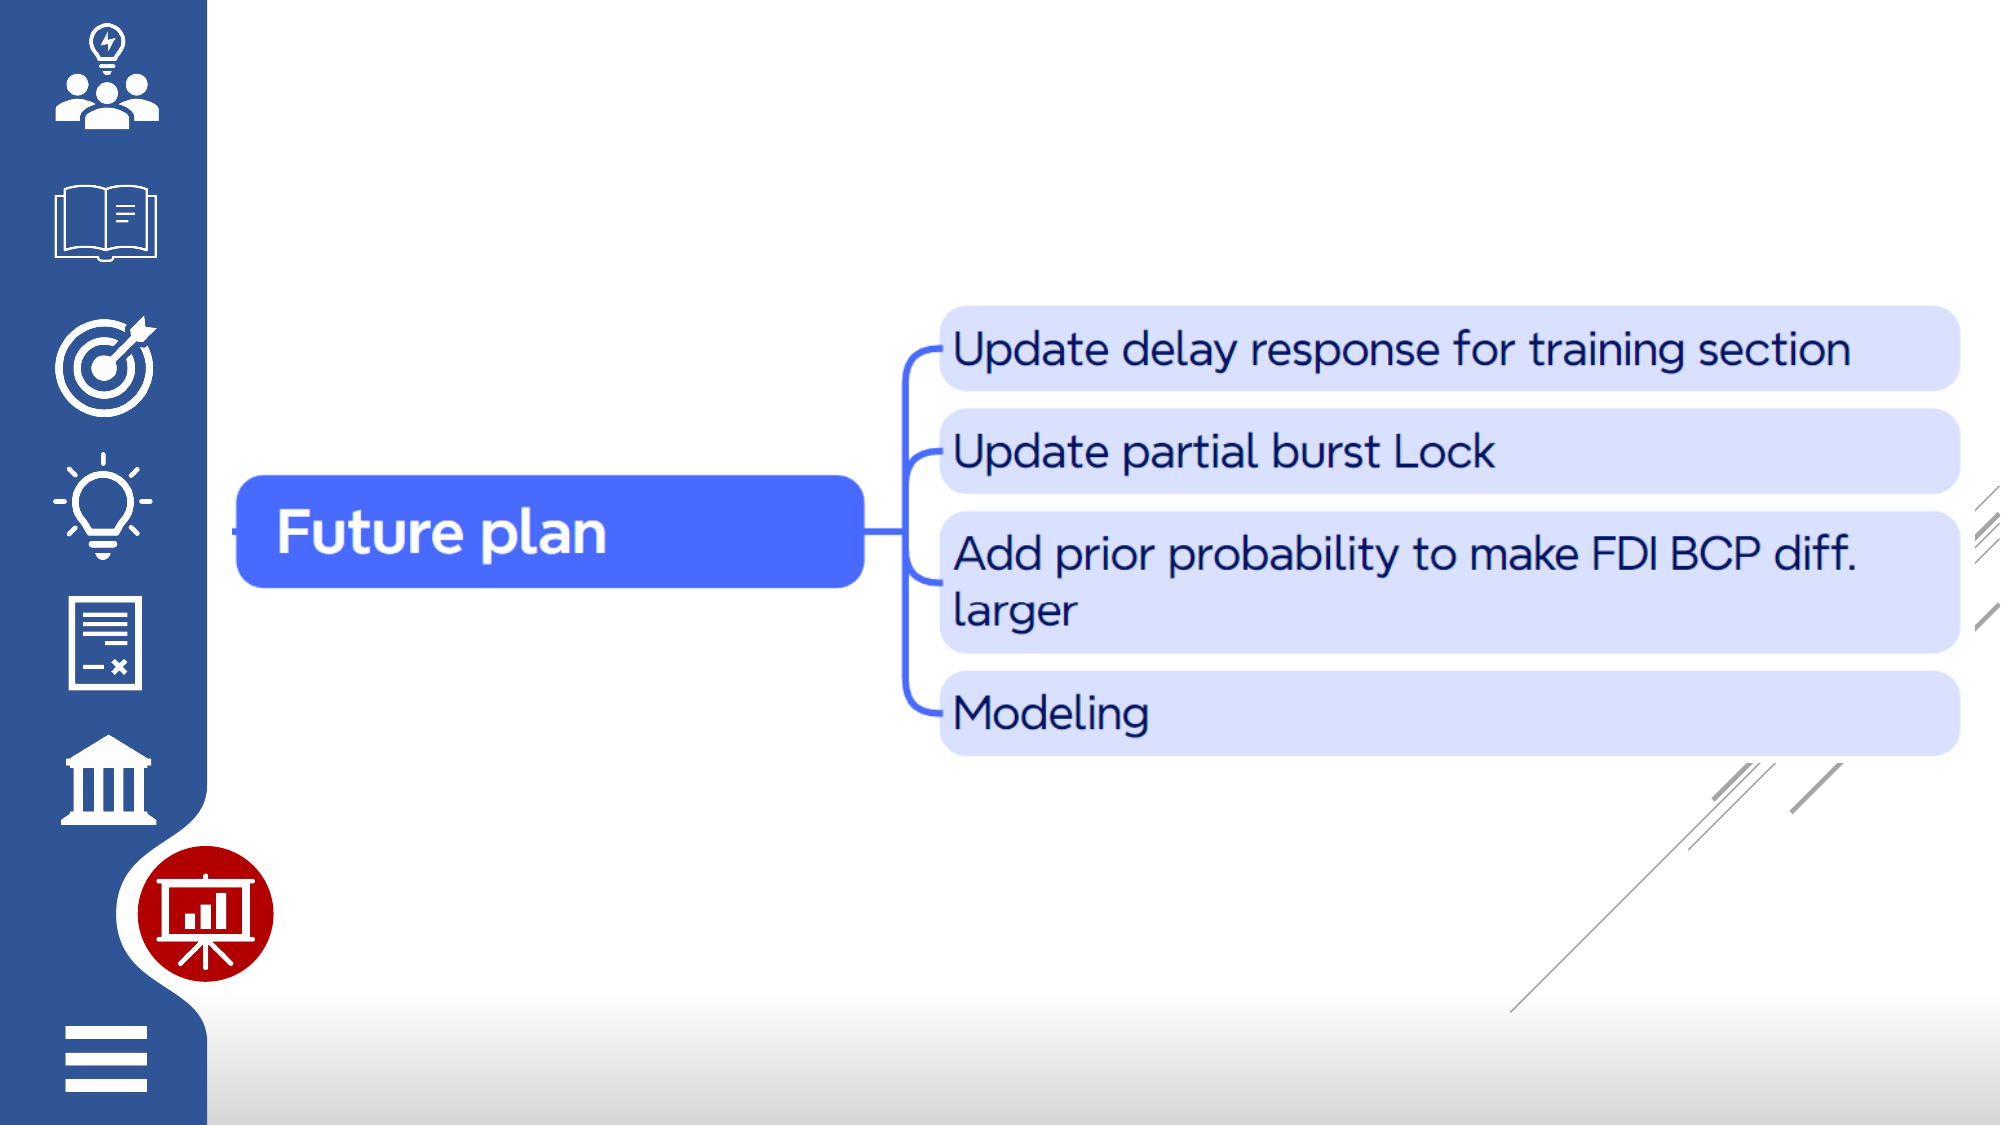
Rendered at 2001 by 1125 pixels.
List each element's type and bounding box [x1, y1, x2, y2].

picture [47, 586, 162, 700]
text_box [0, 0, 208, 1125]
picture [38, 8, 175, 145]
text_box [168, 845, 243, 857]
picture [232, 285, 1975, 763]
picture [143, 858, 268, 984]
picture [47, 719, 169, 840]
picture [44, 304, 168, 428]
picture [43, 447, 163, 567]
picture [52, 1005, 160, 1113]
picture [44, 164, 167, 287]
